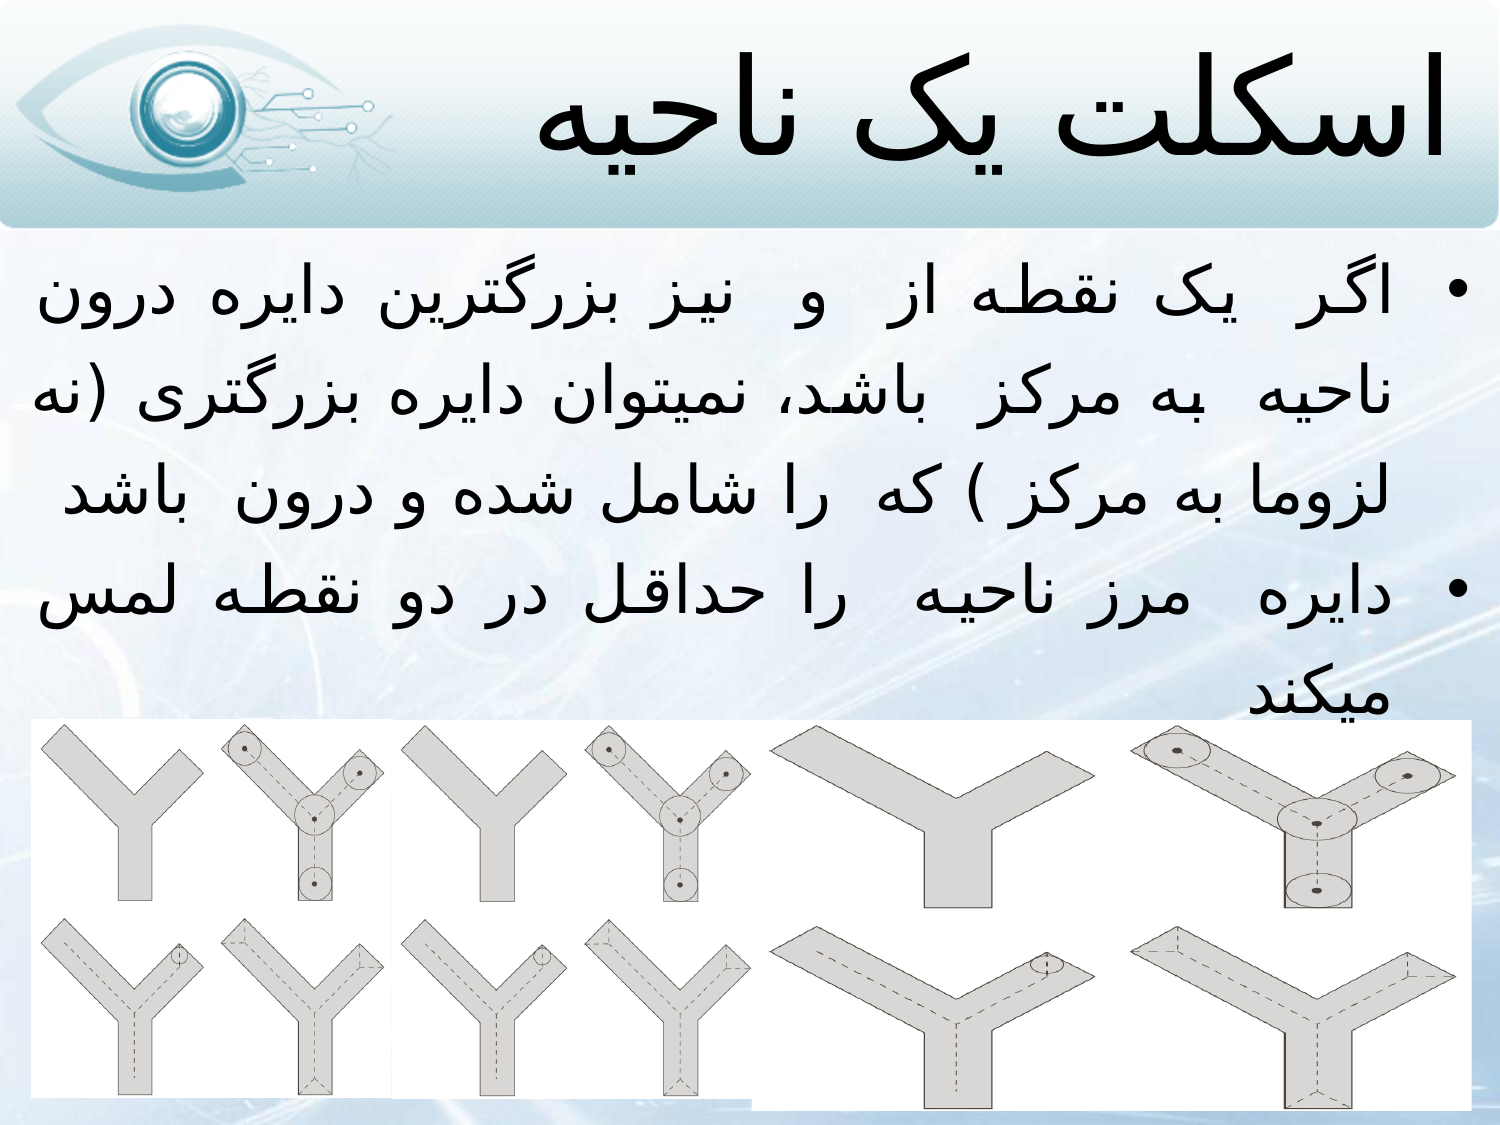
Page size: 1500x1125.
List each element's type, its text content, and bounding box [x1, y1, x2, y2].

picture [0, 230, 1500, 1125]
title اسکلت یک ناحیه [0, 7, 1500, 195]
slide_number 55 [1127, 1062, 1478, 1123]
